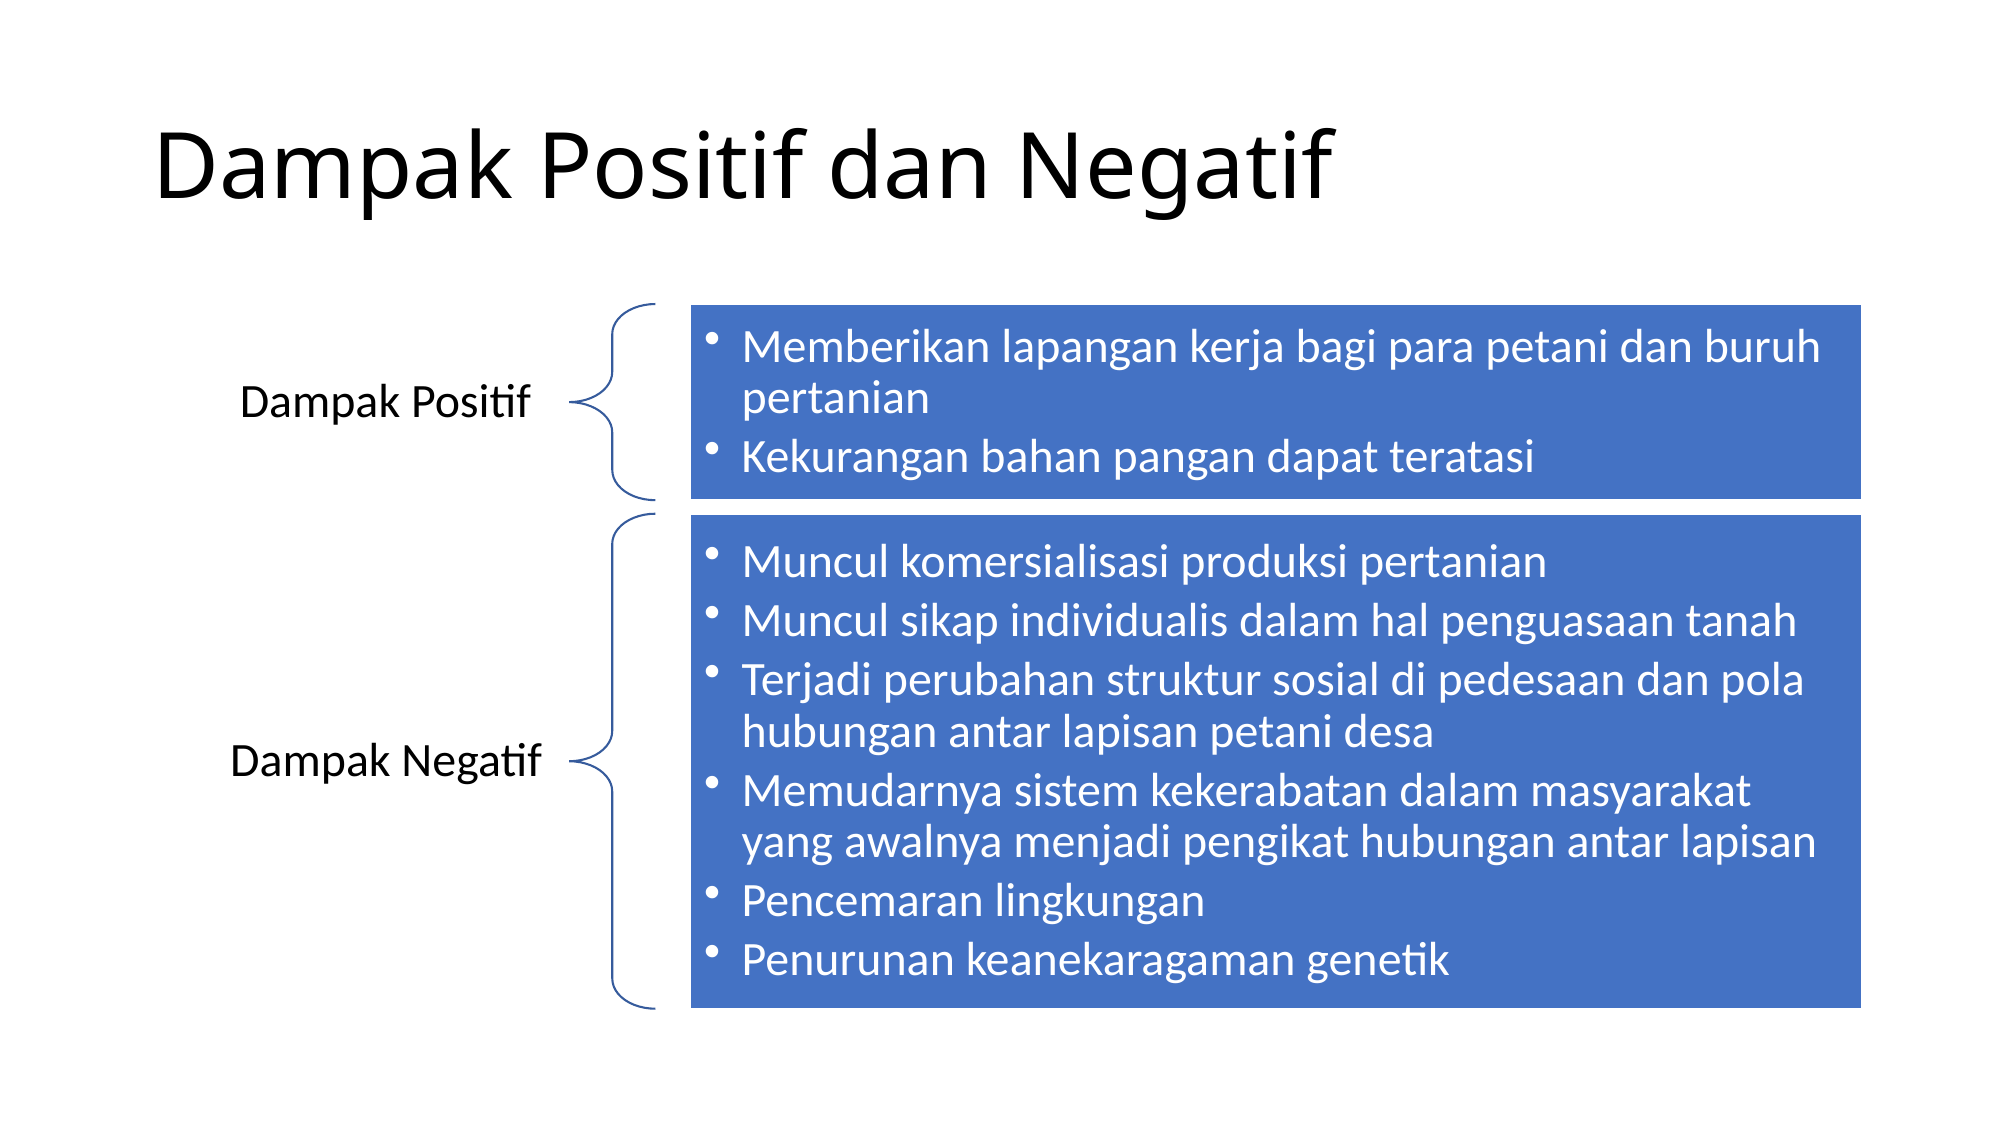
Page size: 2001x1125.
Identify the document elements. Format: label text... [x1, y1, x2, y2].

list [137, 299, 1863, 1014]
title Dampak Positif dan Negatif [137, 59, 1863, 278]
